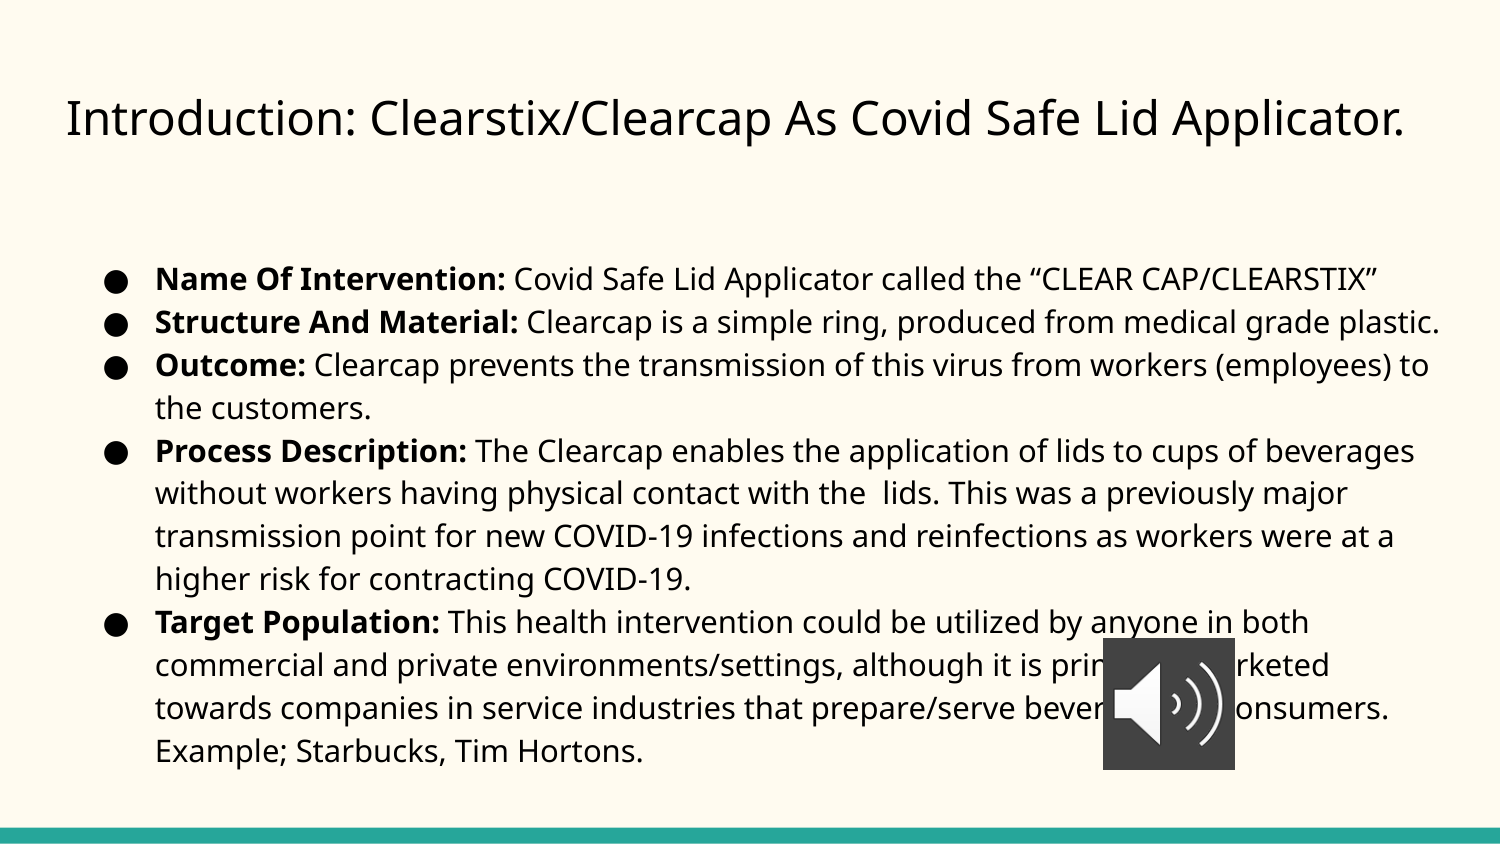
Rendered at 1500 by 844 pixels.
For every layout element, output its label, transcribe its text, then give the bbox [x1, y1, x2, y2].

picture [1101, 637, 1236, 771]
list Name Of Intervention: Covid Safe Lid Applicator called the “CLEAR CAP/CLEARSTIX” Structure And Material: Clearcap is a simple ring, produced from medical grade plastic. Outcome: Clearcap prevents the transmission of this virus from workers (employees) to the customers. Process Description: The Clearcap enables the application of lids to cups of beverages without workers having physical contact with the lids. This was a previously major transmission point for new COVID-19 infections and reinfections as workers were at a higher risk for contracting COVID-19. Target Population: This health intervention could be utilized by anyone in both commercial and private environments/settings, although it is primarily marketed towards companies in service industries that prepare/serve beverages to consumers. Example; Starbucks, Tim Hortons. [66, 239, 1465, 800]
title Introduction: Clearstix/Clearcap As Covid Safe Lid Applicator. [51, 72, 1449, 174]
